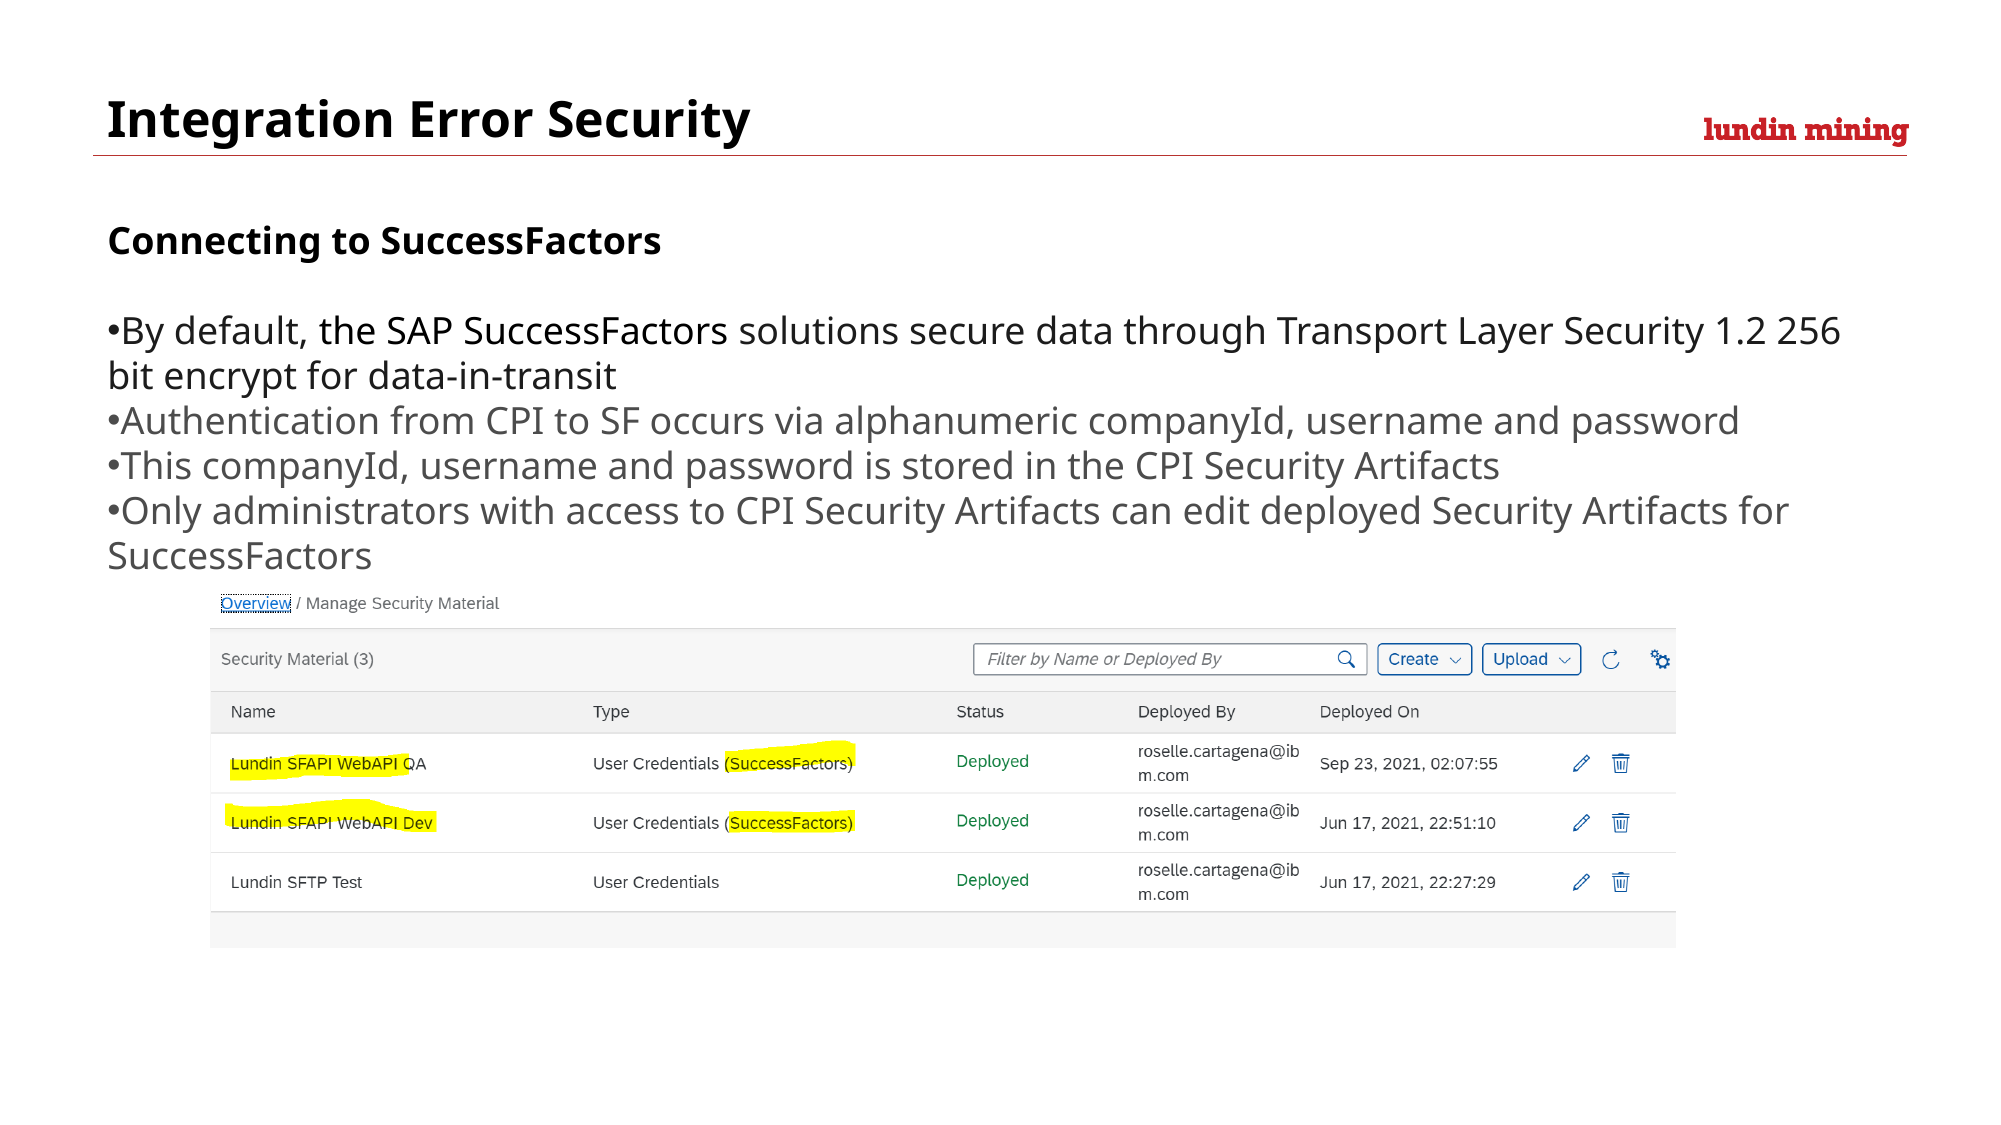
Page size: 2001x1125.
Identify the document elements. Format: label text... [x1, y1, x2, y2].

picture [1704, 117, 1909, 147]
text_box Integration Error Security [92, 80, 1333, 156]
text_box Connecting to SuccessFactors By default, the SAP SuccessFactors solutions secure data through Transport Layer Security 1.2 256 bit encrypt for data-in-transit Authentication from CPI to SF occurs via alphanumeric companyId, username and password This companyId, username and password is stored in the CPI Security Artifacts Only administrators with access to CPI Security Artifacts can edit deployed Security Artifacts for SuccessFactors [92, 209, 1868, 720]
picture [209, 586, 1676, 948]
